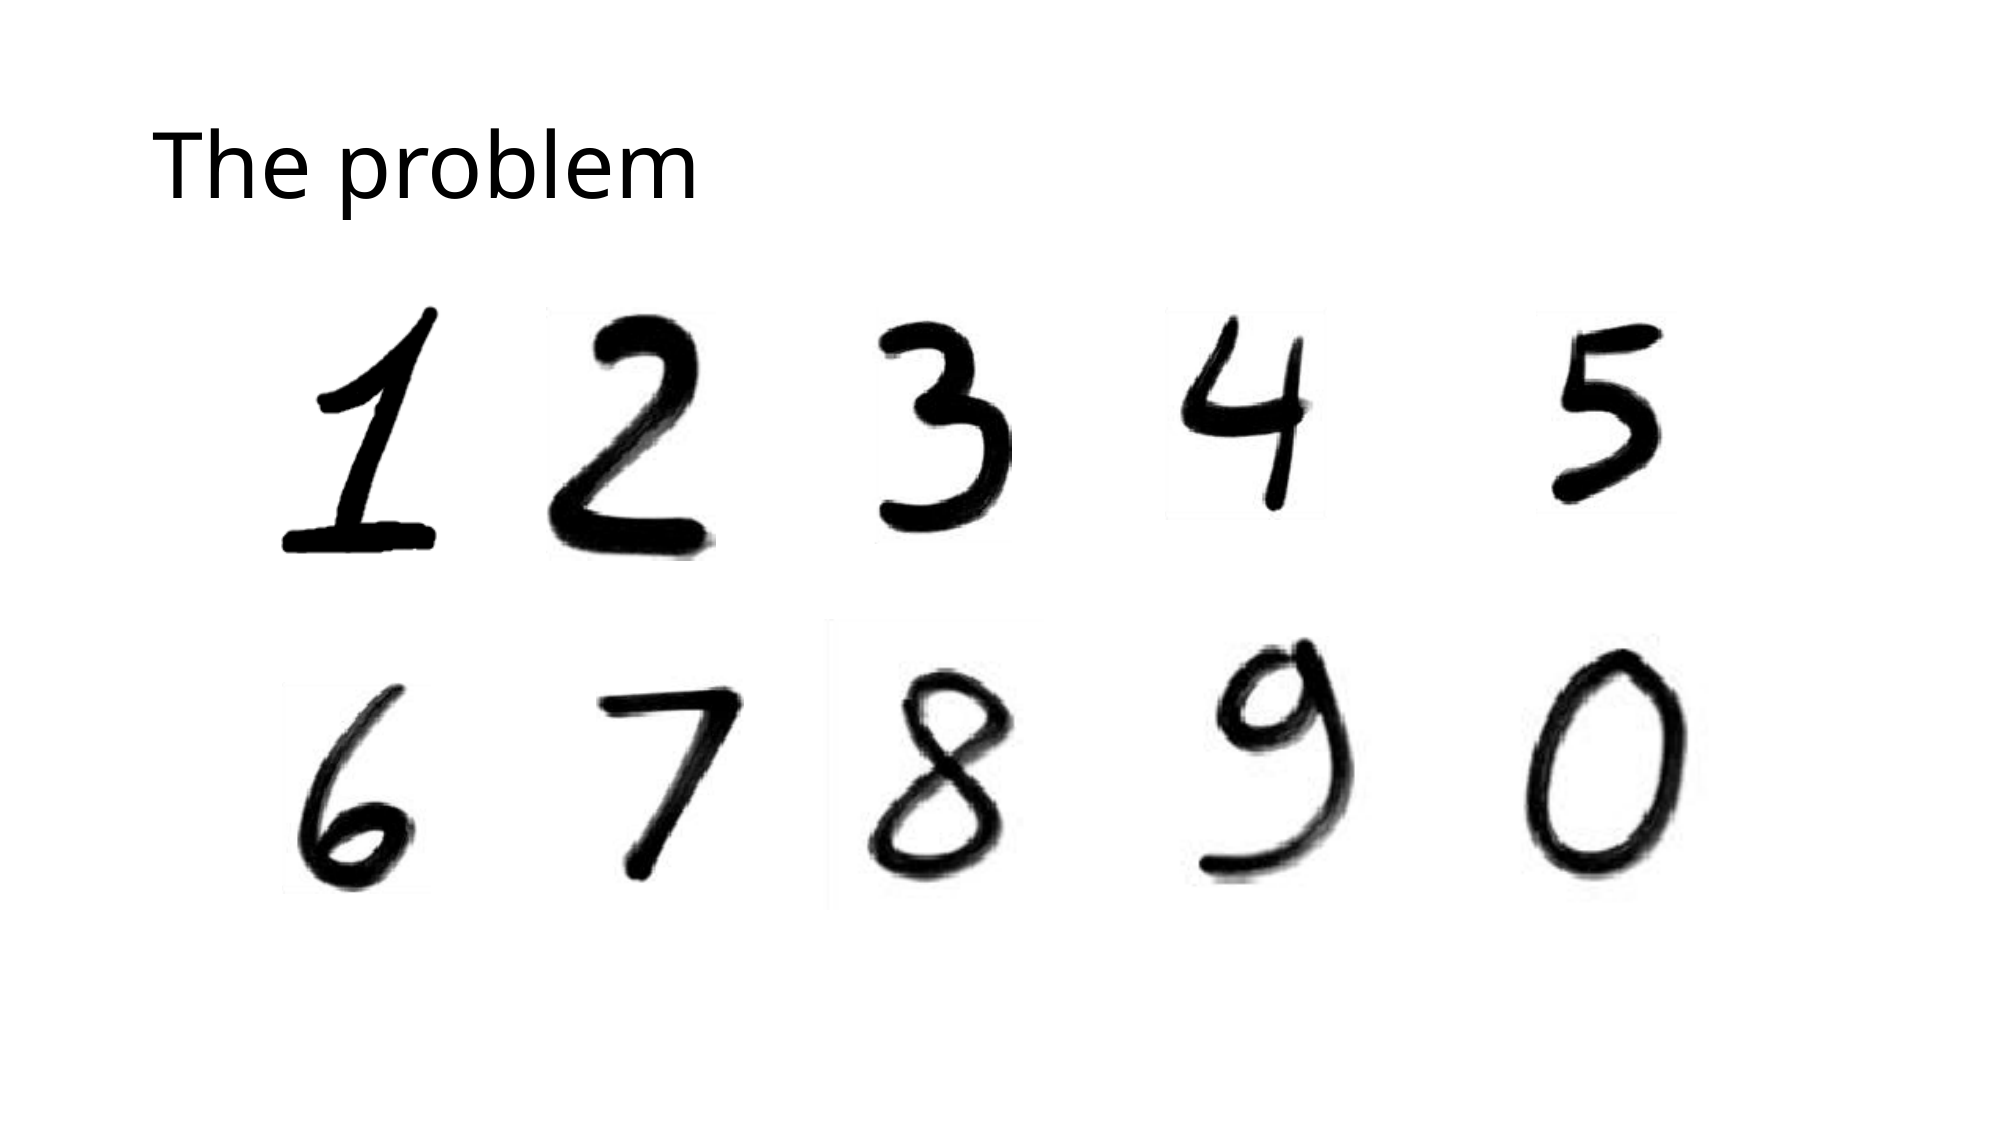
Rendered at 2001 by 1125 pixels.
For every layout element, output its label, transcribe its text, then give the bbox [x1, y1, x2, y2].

picture [1165, 307, 1327, 520]
picture [872, 307, 1012, 544]
title The problem [137, 59, 1863, 278]
picture [596, 666, 744, 894]
picture [282, 682, 431, 894]
picture [823, 619, 1044, 910]
picture [200, 278, 473, 596]
picture [1165, 636, 1392, 894]
picture [546, 307, 716, 561]
picture [1536, 307, 1678, 517]
picture [1494, 619, 1719, 918]
